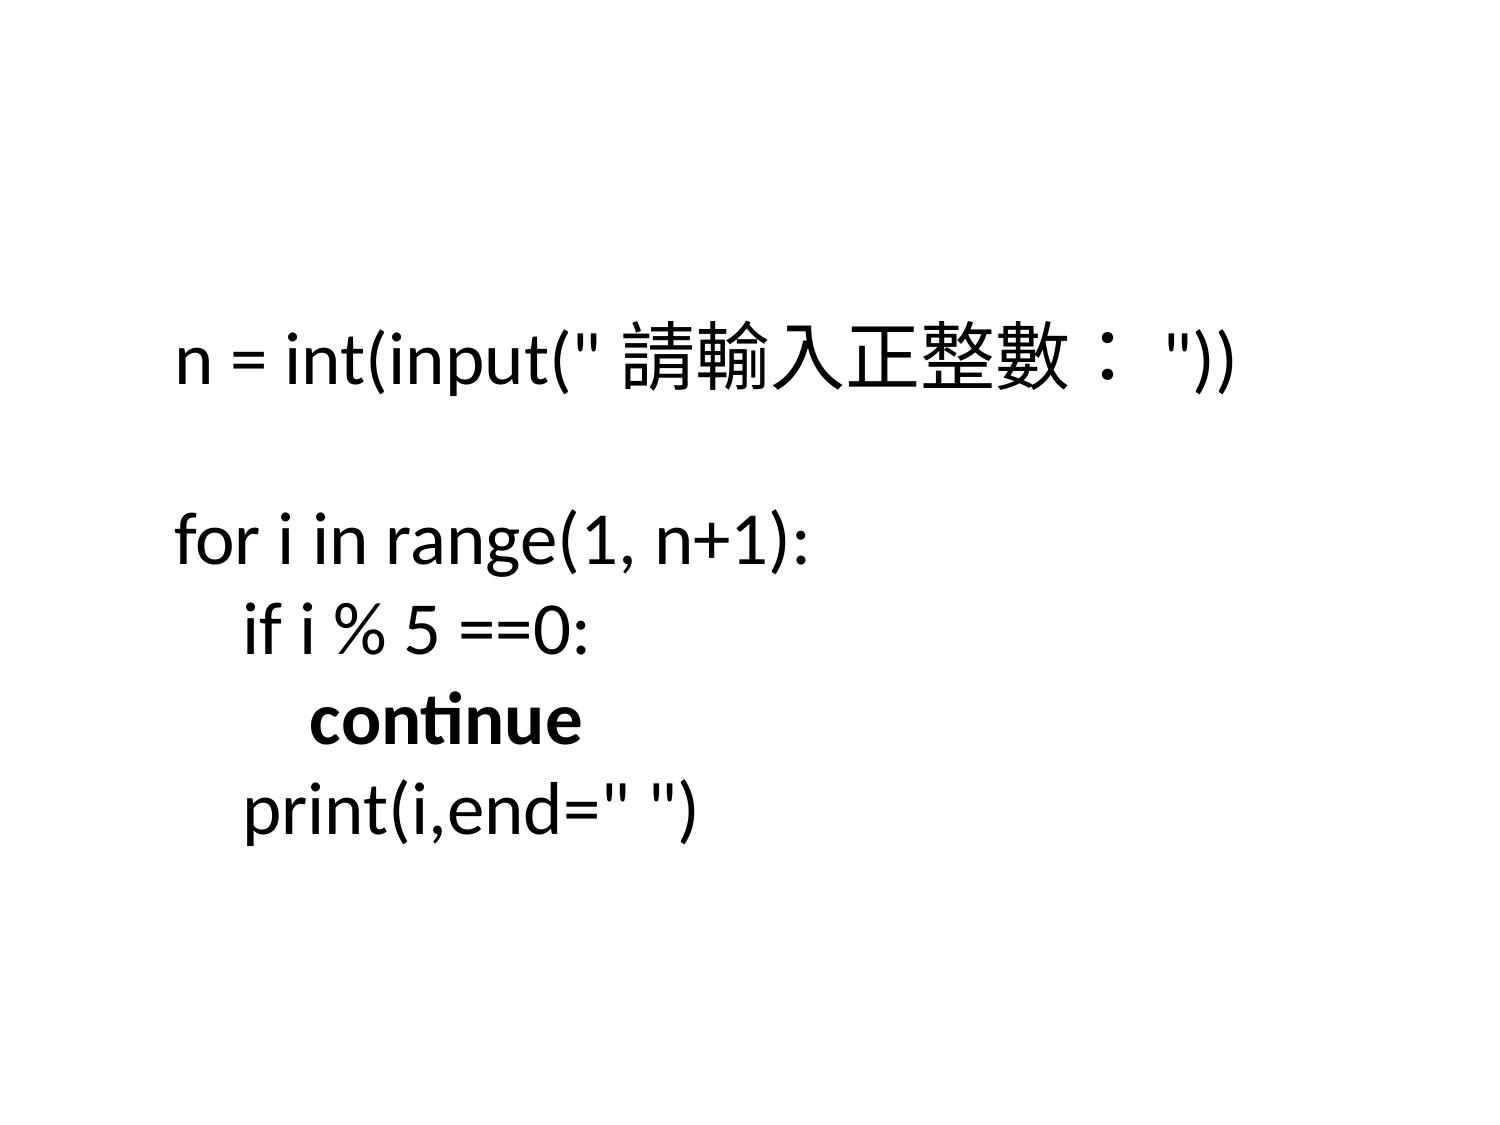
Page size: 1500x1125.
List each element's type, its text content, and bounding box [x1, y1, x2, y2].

text_box n = int(input("請輸入正整數：")) for i in range(1, n+1): if i % 5 ==0: continue print(i,end=" ") [159, 302, 1317, 858]
